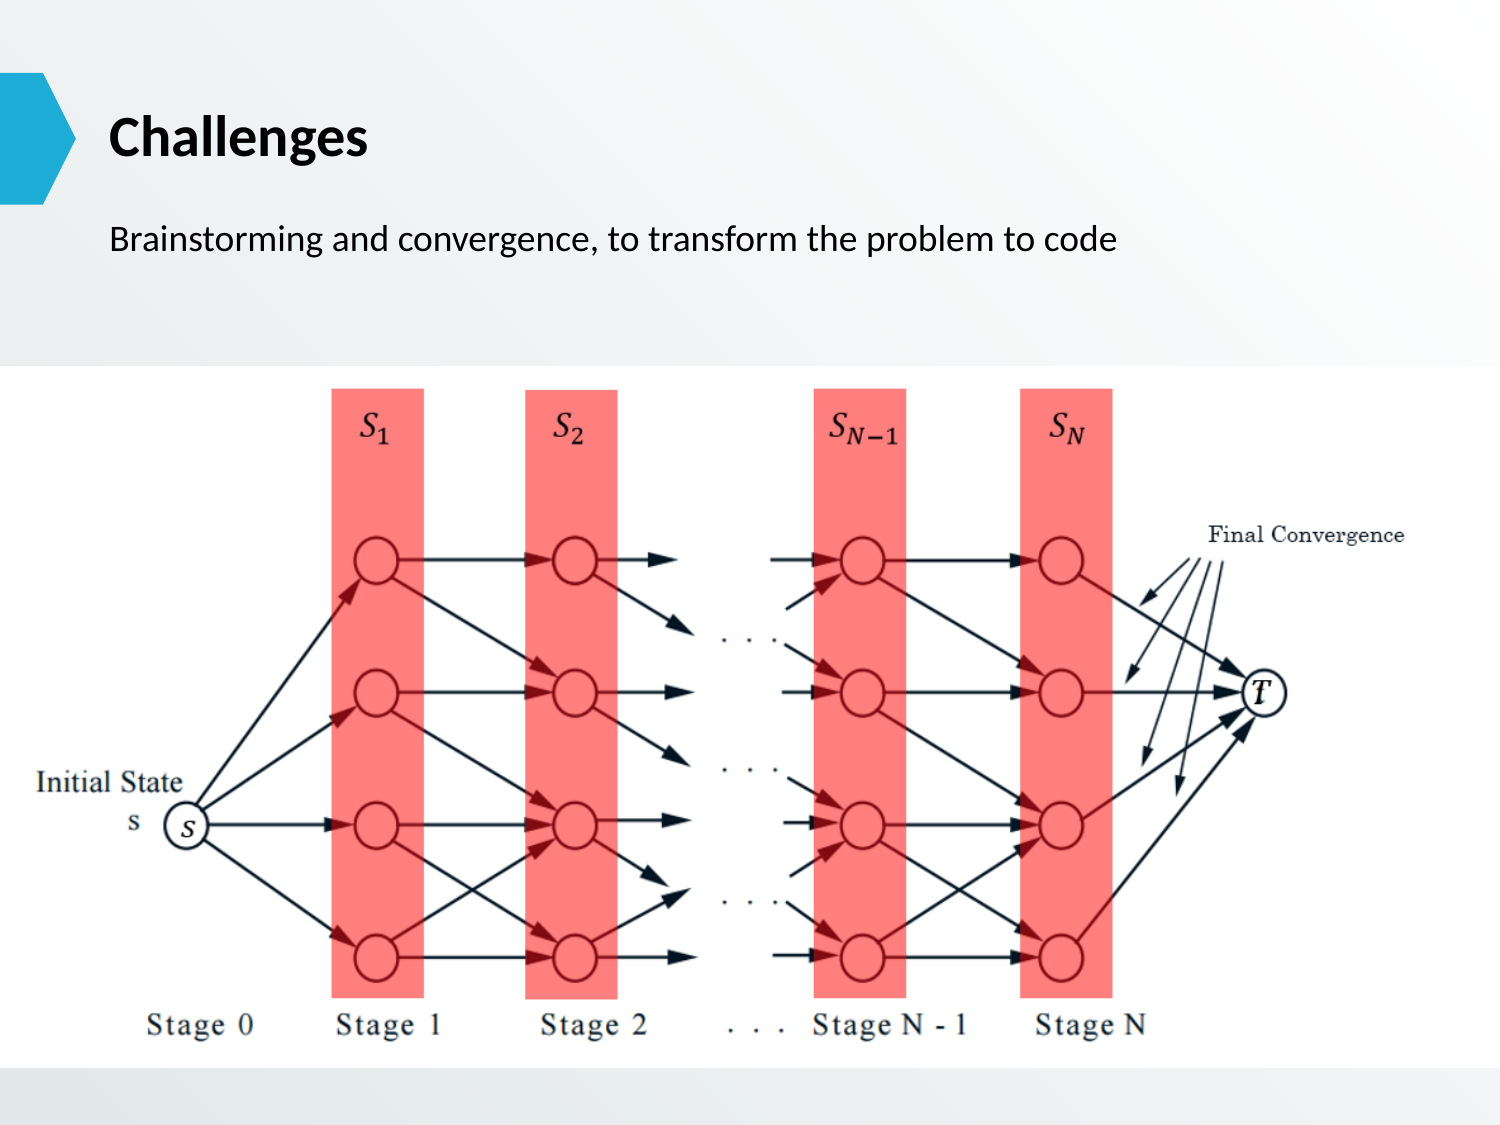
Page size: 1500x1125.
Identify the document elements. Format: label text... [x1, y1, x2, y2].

picture [0, 366, 1500, 1068]
text_box Brainstorming and convergence, to transform the problem to code [94, 206, 1485, 267]
text_box Challenges [94, 91, 697, 176]
